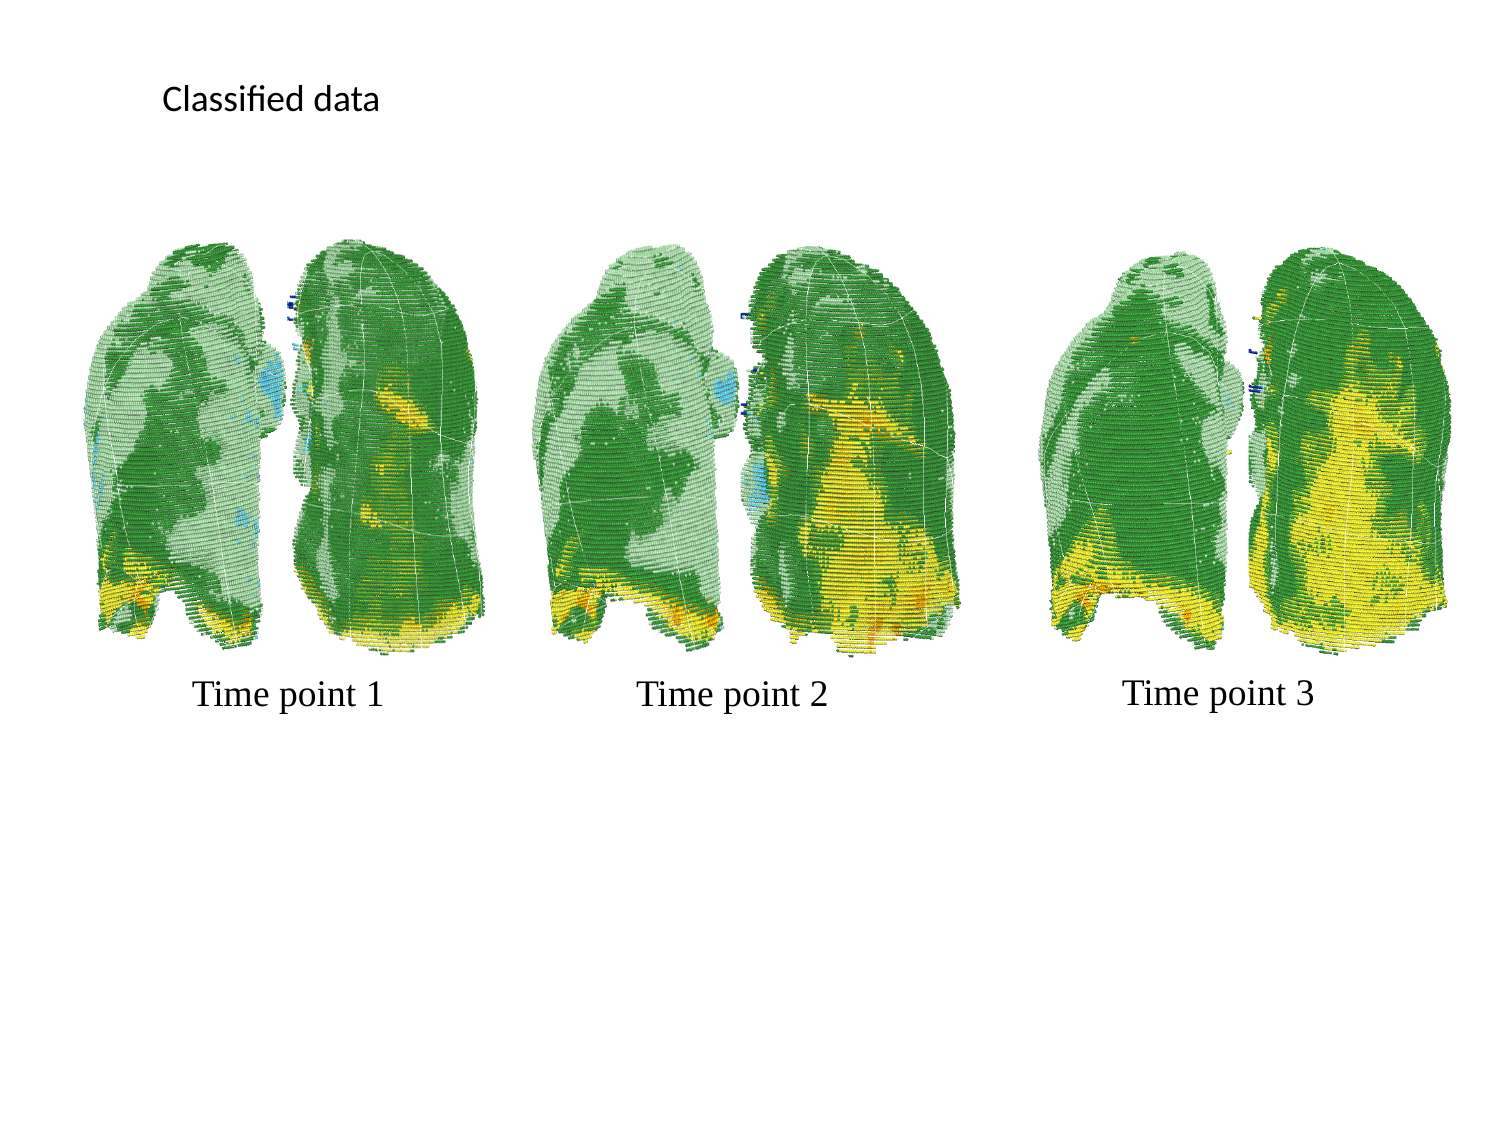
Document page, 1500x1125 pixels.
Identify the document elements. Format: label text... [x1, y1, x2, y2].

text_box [522, 232, 969, 661]
text_box Time point 3 [1107, 669, 1362, 721]
text_box Time point 1 [177, 668, 432, 722]
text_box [74, 232, 498, 659]
text_box Time point 2 [621, 669, 876, 722]
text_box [1030, 235, 1461, 661]
text_box Classified data [147, 66, 526, 127]
